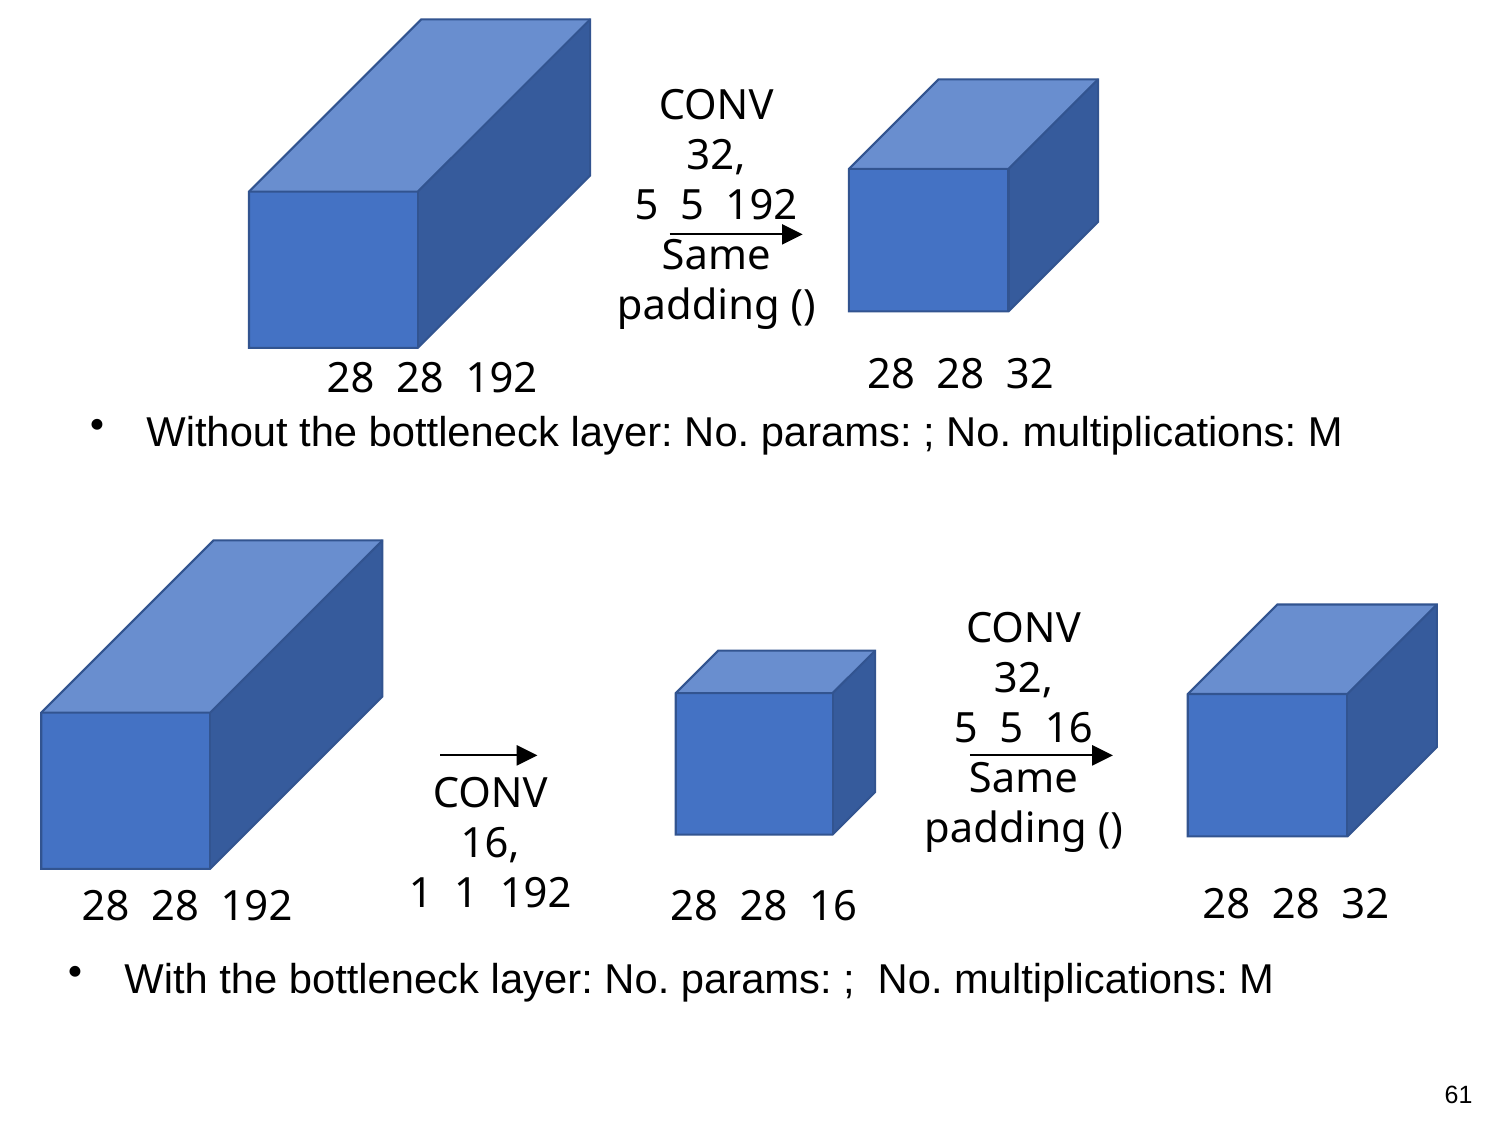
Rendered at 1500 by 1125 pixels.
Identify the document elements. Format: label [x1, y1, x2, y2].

text_box [675, 650, 876, 835]
text_box [1187, 604, 1437, 837]
text_box [41, 540, 383, 869]
text_box [248, 19, 591, 348]
slide_number [1137, 1070, 1488, 1112]
text_box [848, 79, 1099, 312]
